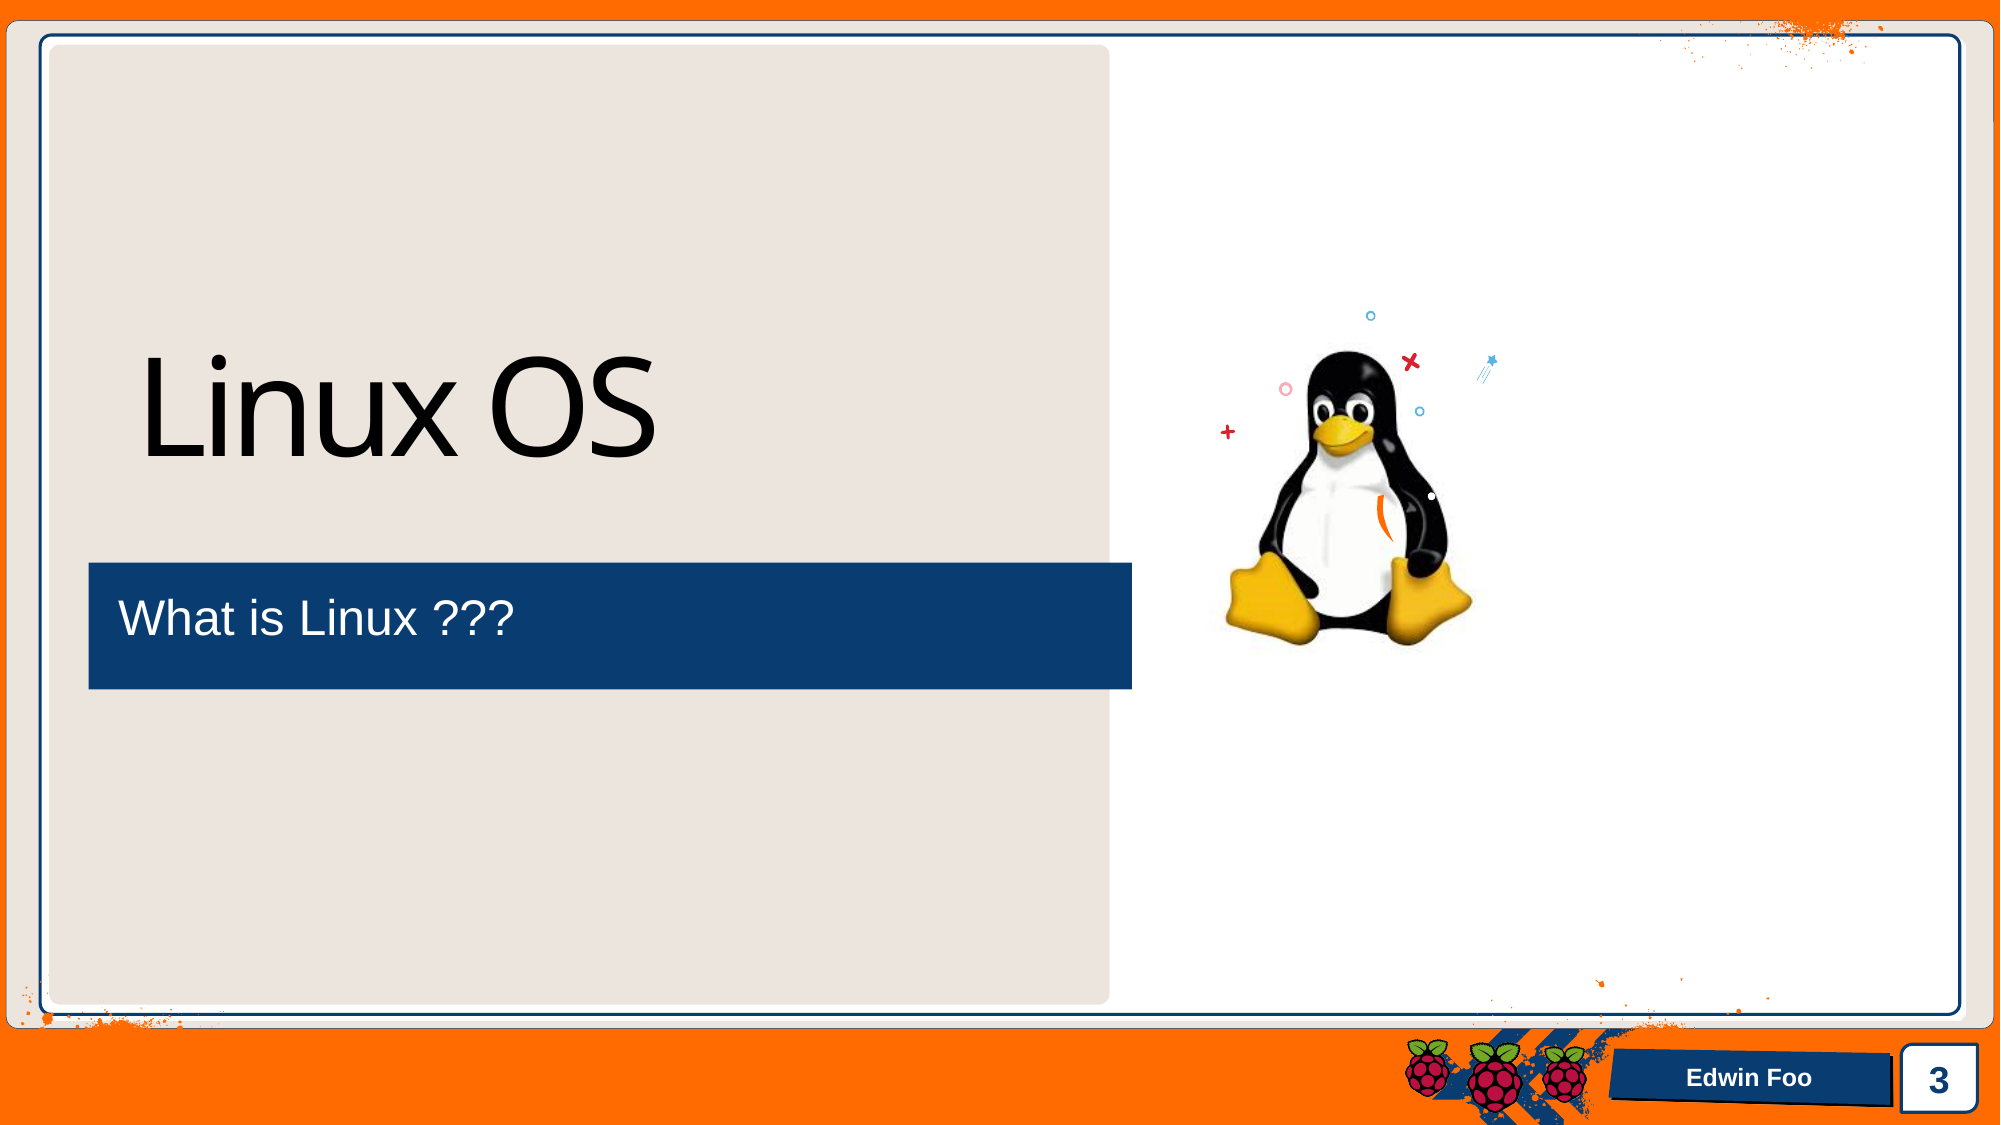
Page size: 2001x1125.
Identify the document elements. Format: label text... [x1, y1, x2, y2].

title Linux OS [135, 337, 1056, 630]
picture [1467, 1042, 1523, 1113]
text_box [1209, 306, 1501, 659]
subtitle What is Linux ??? [88, 562, 1132, 690]
slide_number 3 [1899, 1042, 1979, 1114]
picture [1542, 1046, 1587, 1103]
picture [1405, 1039, 1450, 1097]
